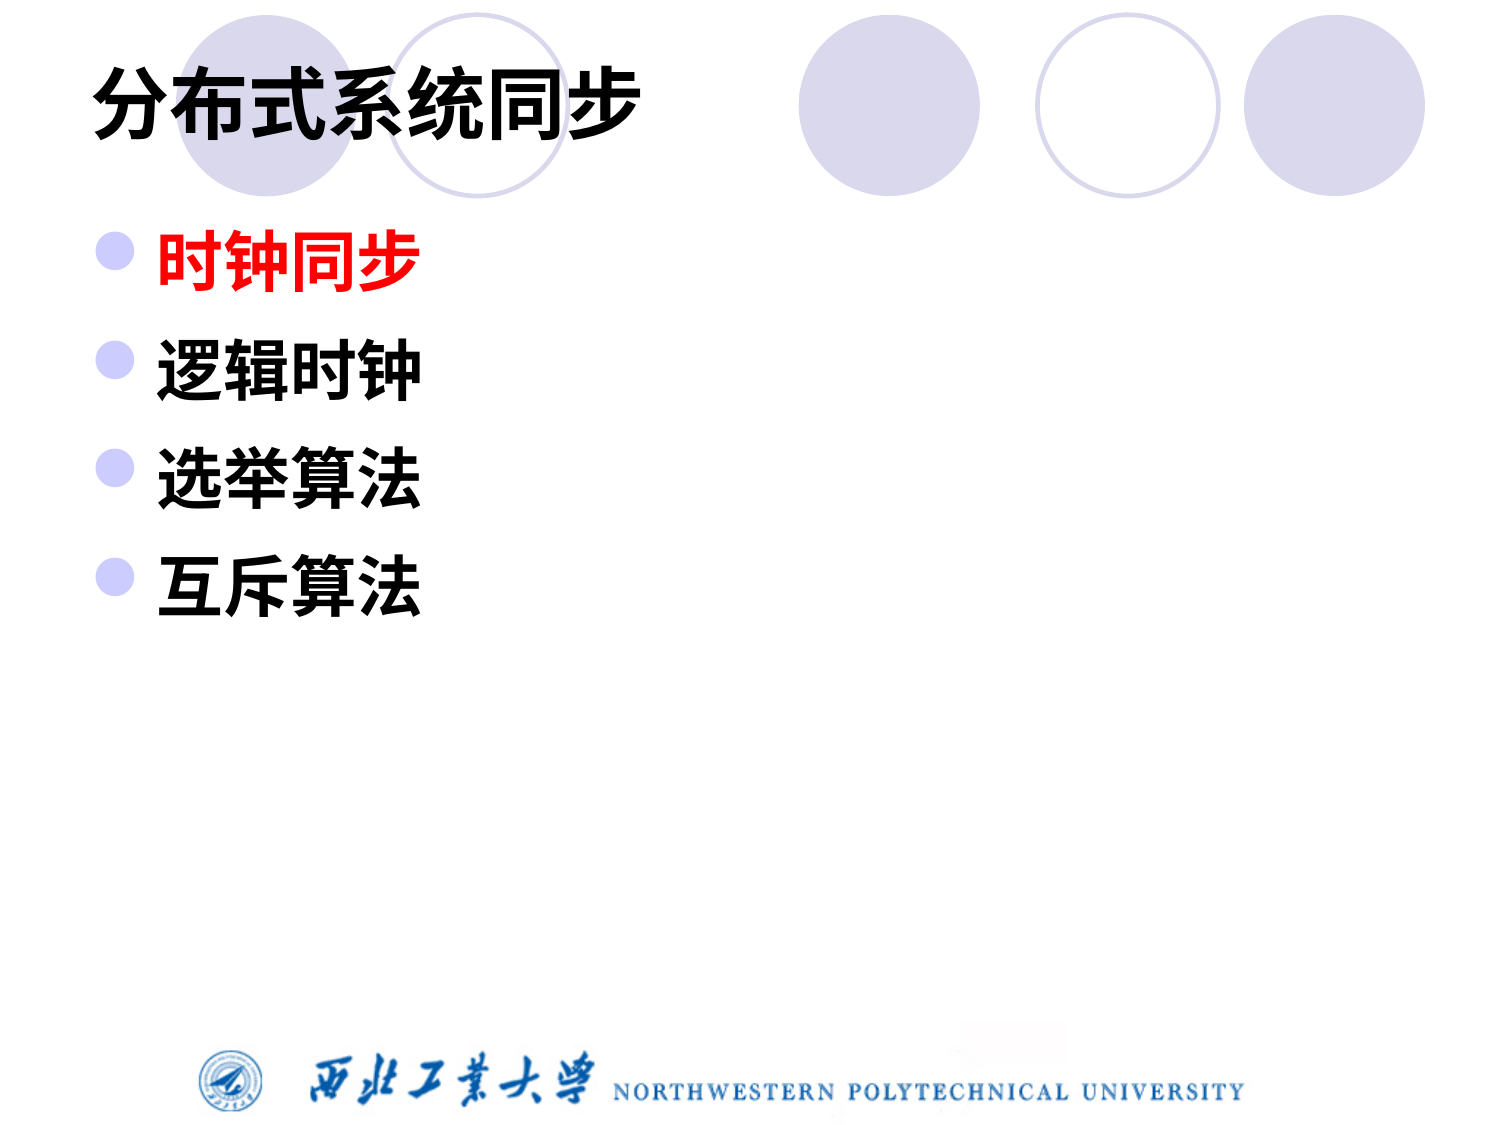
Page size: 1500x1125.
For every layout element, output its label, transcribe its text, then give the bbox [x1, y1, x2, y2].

picture [0, 1021, 1500, 1125]
title 分布式系统同步 [75, 19, 1425, 185]
list 时钟同步 逻辑时钟 选举算法 互斥算法 [75, 196, 1425, 1035]
